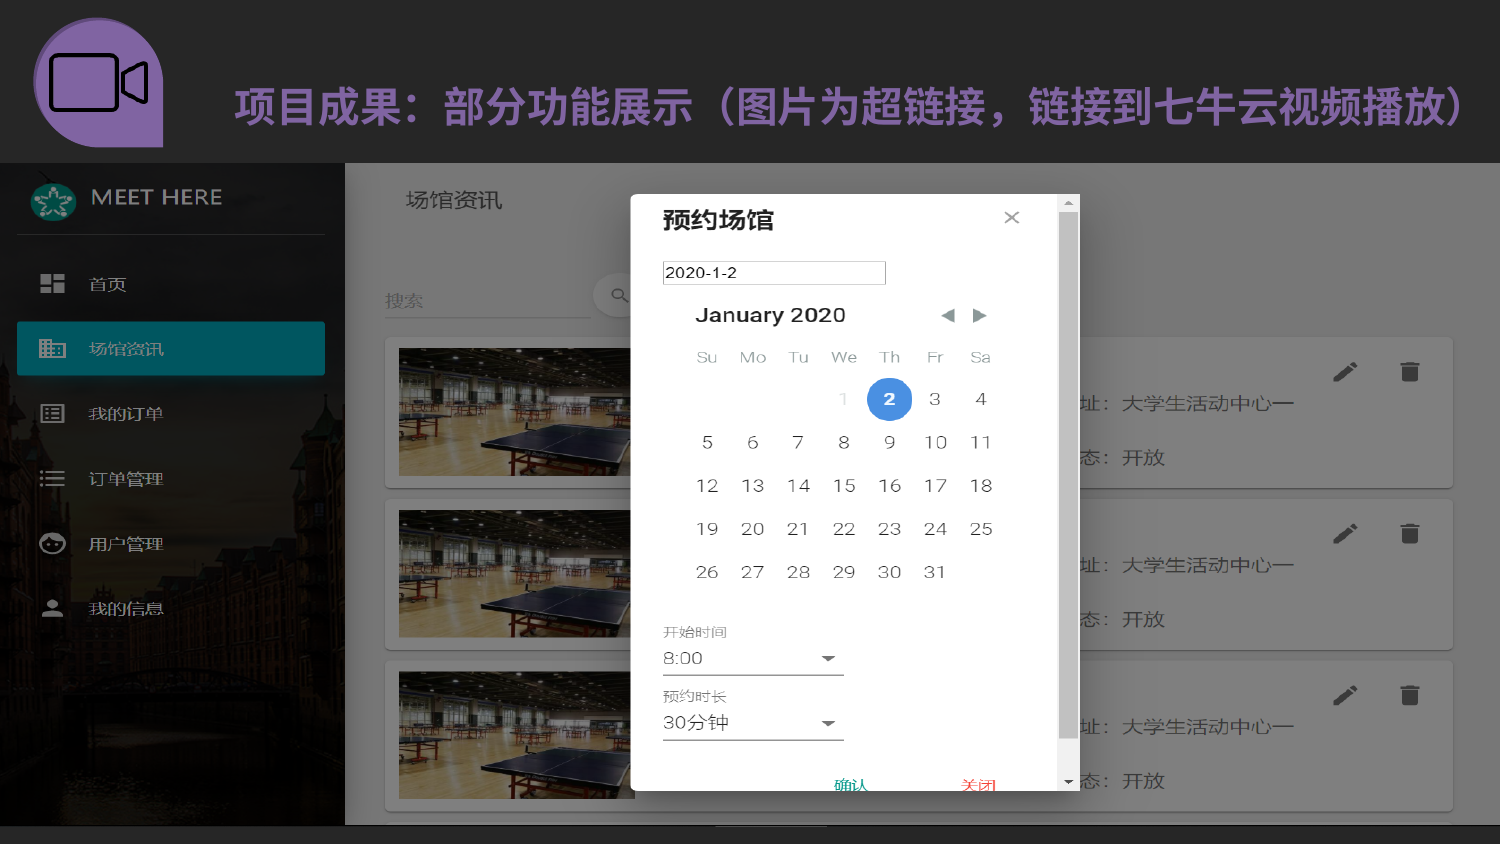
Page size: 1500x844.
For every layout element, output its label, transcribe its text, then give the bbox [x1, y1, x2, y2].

picture [0, 163, 1500, 827]
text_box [32, 17, 164, 148]
picture [48, 53, 148, 112]
text_box 项目成果：部分功能展示（图片为超链接，链接到七牛云视频播放） [234, 81, 1488, 132]
